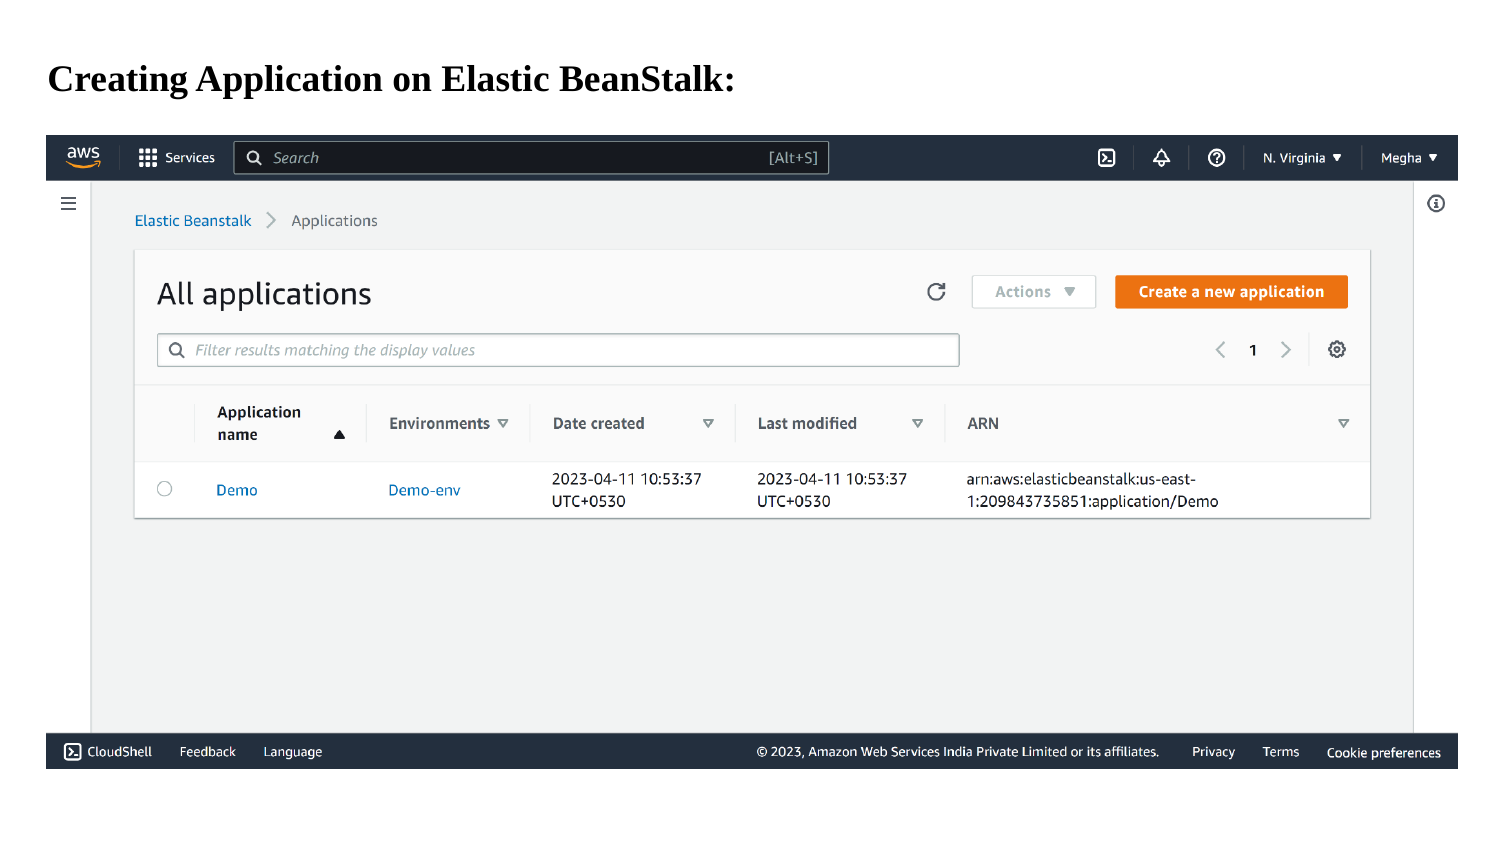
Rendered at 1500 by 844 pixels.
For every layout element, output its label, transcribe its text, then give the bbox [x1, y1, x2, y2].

picture [46, 134, 1458, 769]
text_box Creating Application on Elastic BeanStalk: [32, 32, 1213, 115]
